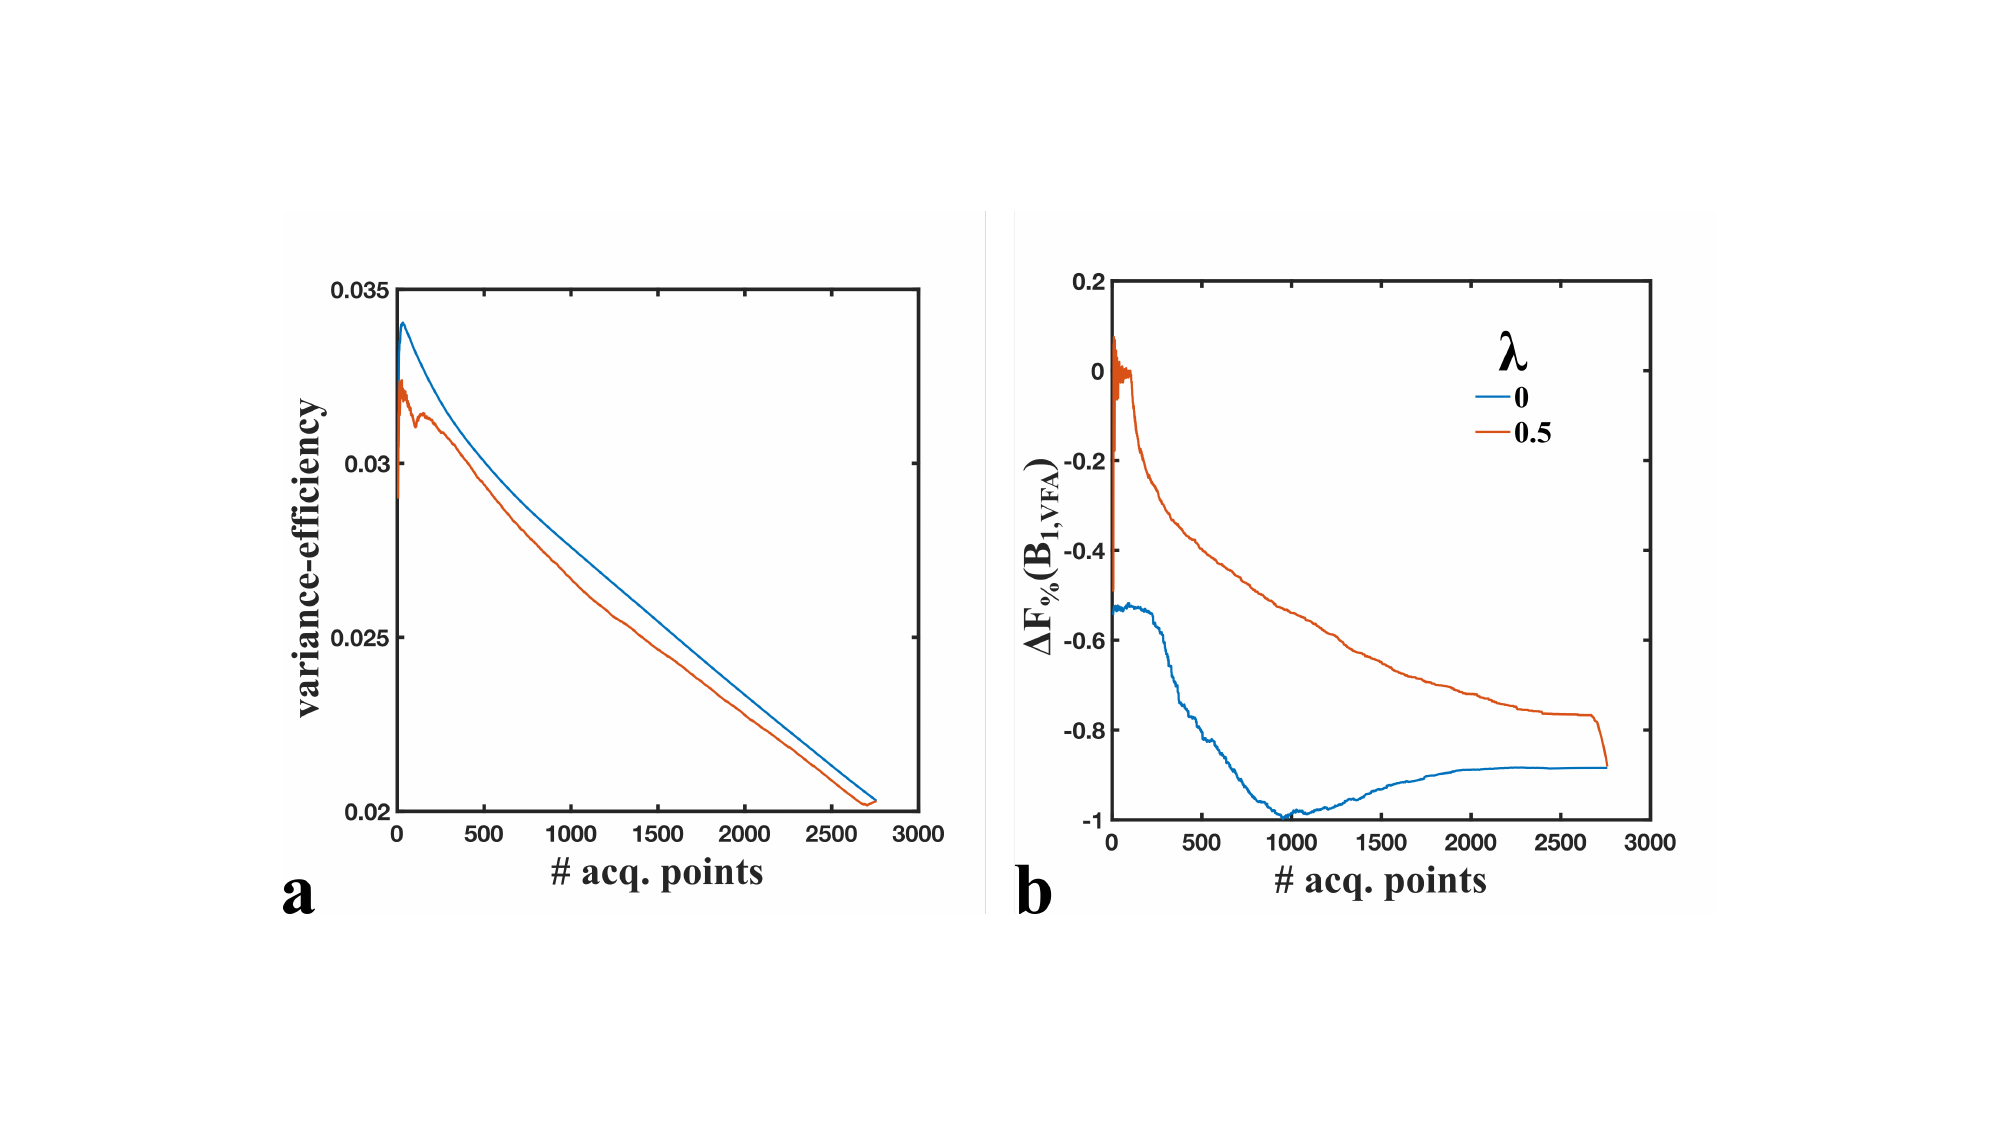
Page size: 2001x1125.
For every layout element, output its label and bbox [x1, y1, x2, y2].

picture [283, 211, 1717, 914]
